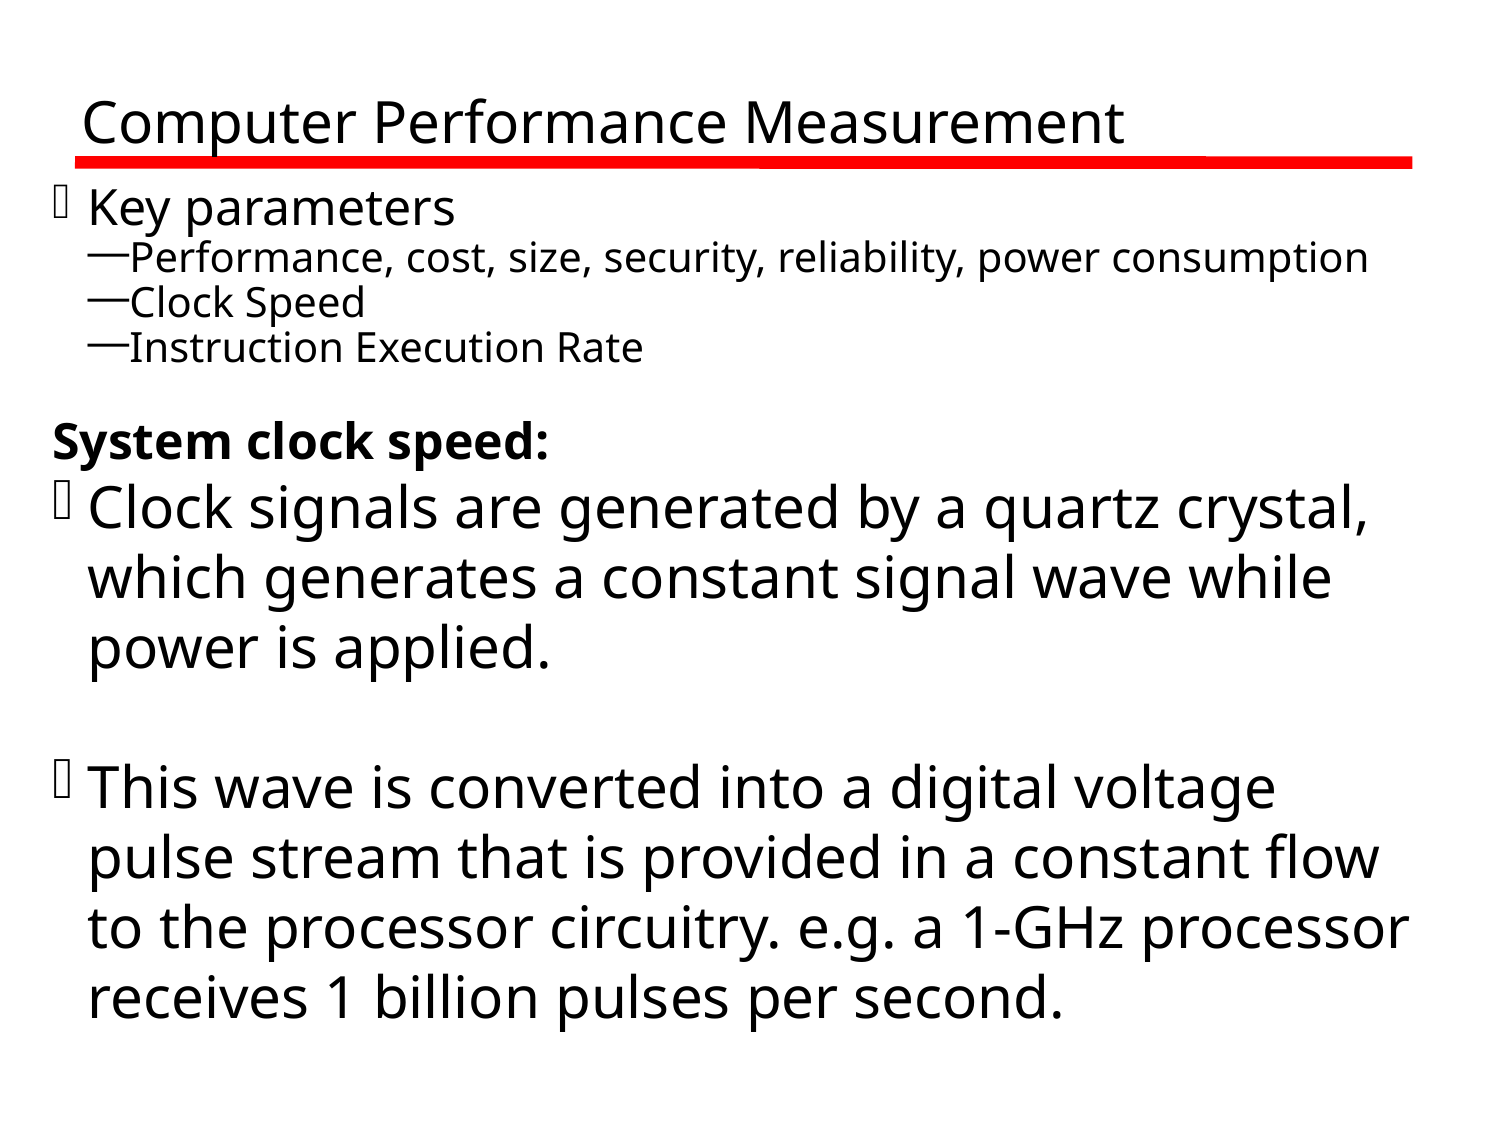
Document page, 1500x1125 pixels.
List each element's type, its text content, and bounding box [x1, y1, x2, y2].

text_box Key parameters Performance, cost, size, security, reliability, power consumption Clock Speed Instruction Execution Rate System clock speed: Clock signals are generated by a quartz crystal, which generates a constant signal wave while power is applied. This wave is converted into a digital voltage pulse stream that is provided in a constant flow to the processor circuitry. e.g. a 1-GHz processor receives 1 billion pulses per second. [37, 174, 1450, 1100]
text_box Computer Performance Measurement [66, 24, 1413, 163]
